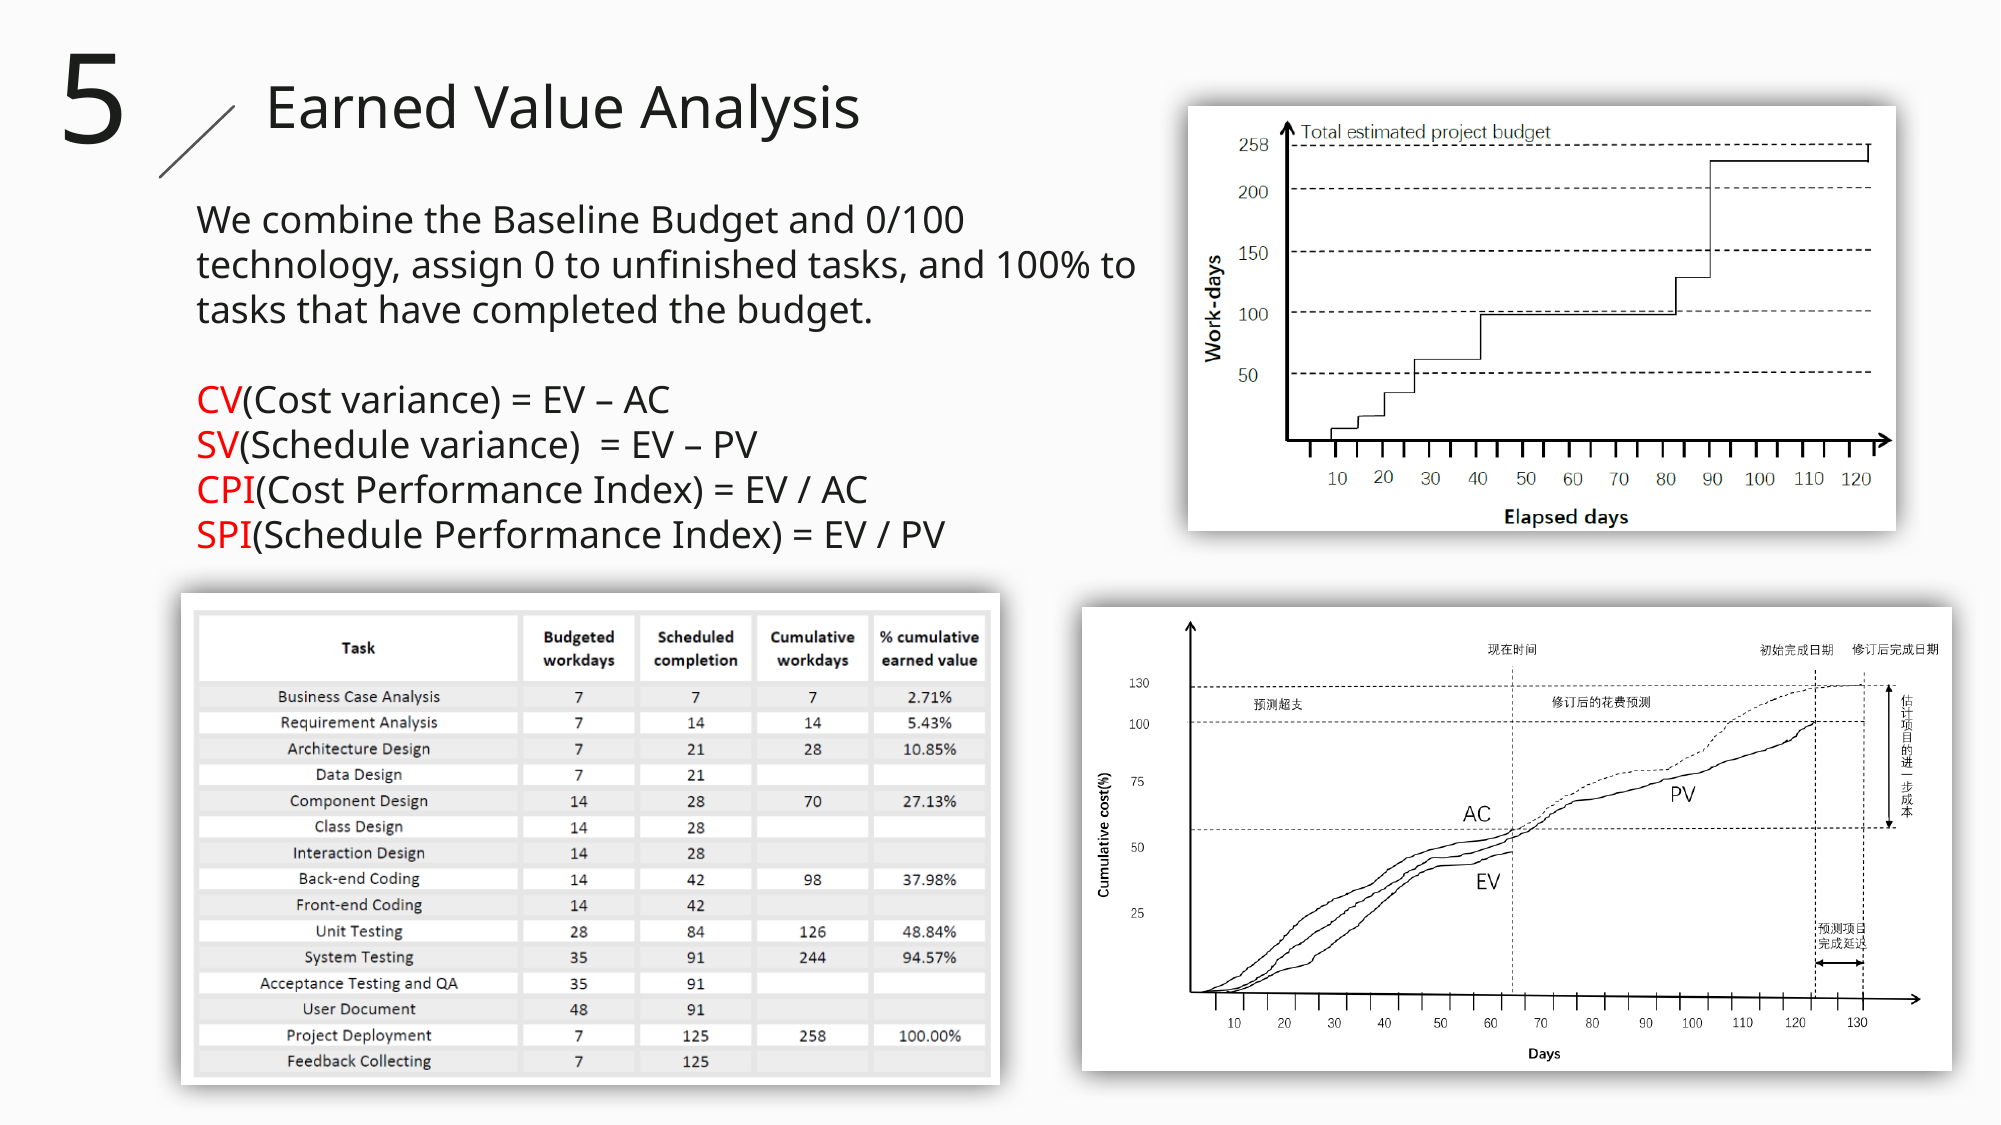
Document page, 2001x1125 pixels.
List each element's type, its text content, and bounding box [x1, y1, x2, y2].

text_box We combine the Baseline Budget and 0/100 technology, assign 0 to unfinished tasks, and 100% to tasks that have completed the budget. CV(Cost variance) = EV – AC SV(Schedule variance) = EV – PV CPI(Cost Performance Index) = EV / AC SPI(Schedule Performance Index) = EV / PV [181, 188, 1182, 609]
text_box Earned Value Analysis [250, 63, 1257, 148]
text_box 5 [42, 10, 214, 176]
picture [1082, 607, 1952, 1071]
picture [181, 593, 1001, 1085]
picture [1188, 106, 1896, 531]
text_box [159, 106, 234, 178]
